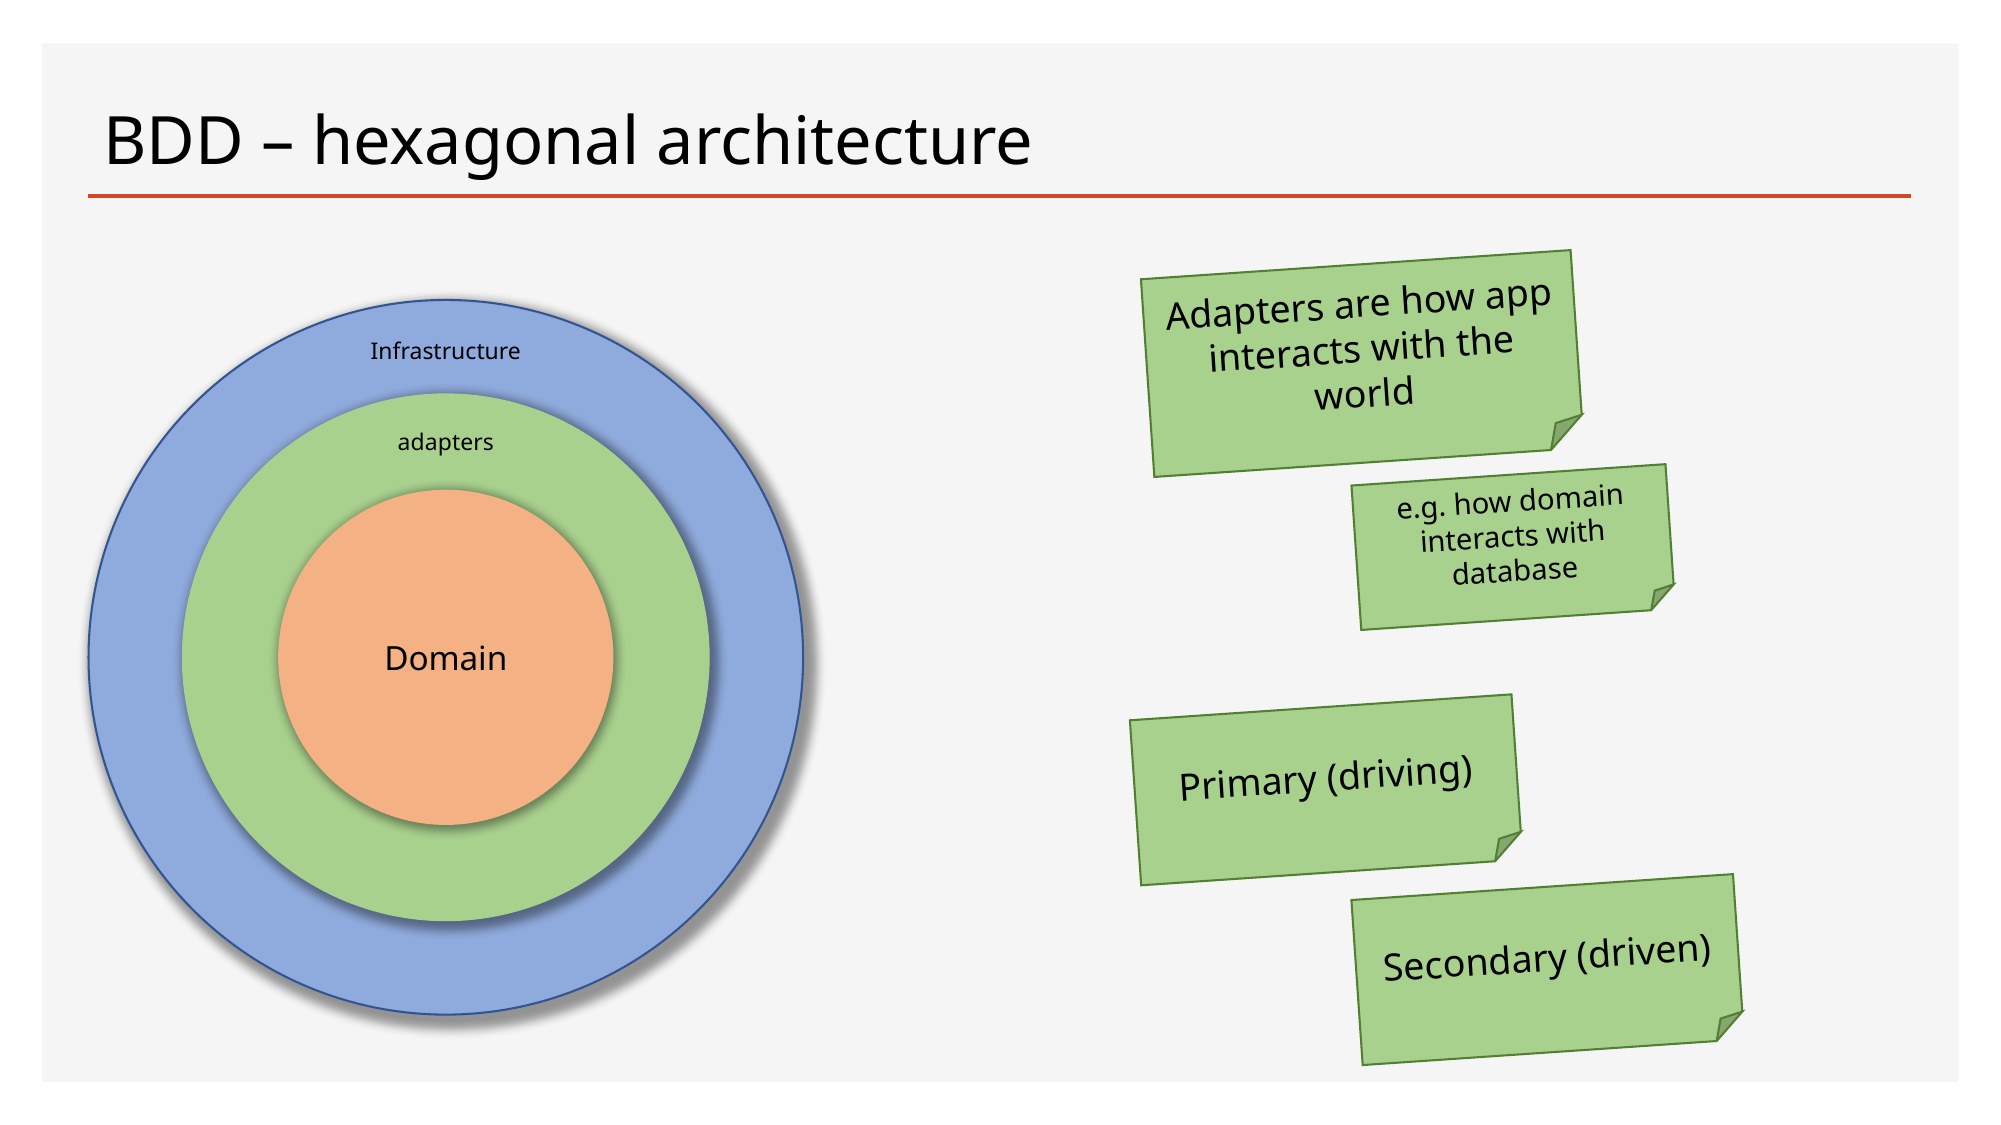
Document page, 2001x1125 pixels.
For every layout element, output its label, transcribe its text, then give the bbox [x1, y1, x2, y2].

text_box [87, 298, 805, 1016]
text_box Adapters are how app interacts with the world [1139, 248, 1585, 479]
text_box Primary (driving) [1128, 693, 1525, 887]
text_box adapters [382, 420, 509, 463]
title BDD – hexagonal architecture [88, 59, 1912, 187]
text_box Domain [369, 629, 523, 685]
text_box [181, 393, 710, 922]
text_box Infrastructure [355, 328, 536, 372]
text_box Secondary (driven) [1350, 873, 1746, 1067]
text_box [278, 489, 614, 825]
text_box e.g. how domain interacts with database [1350, 463, 1677, 632]
